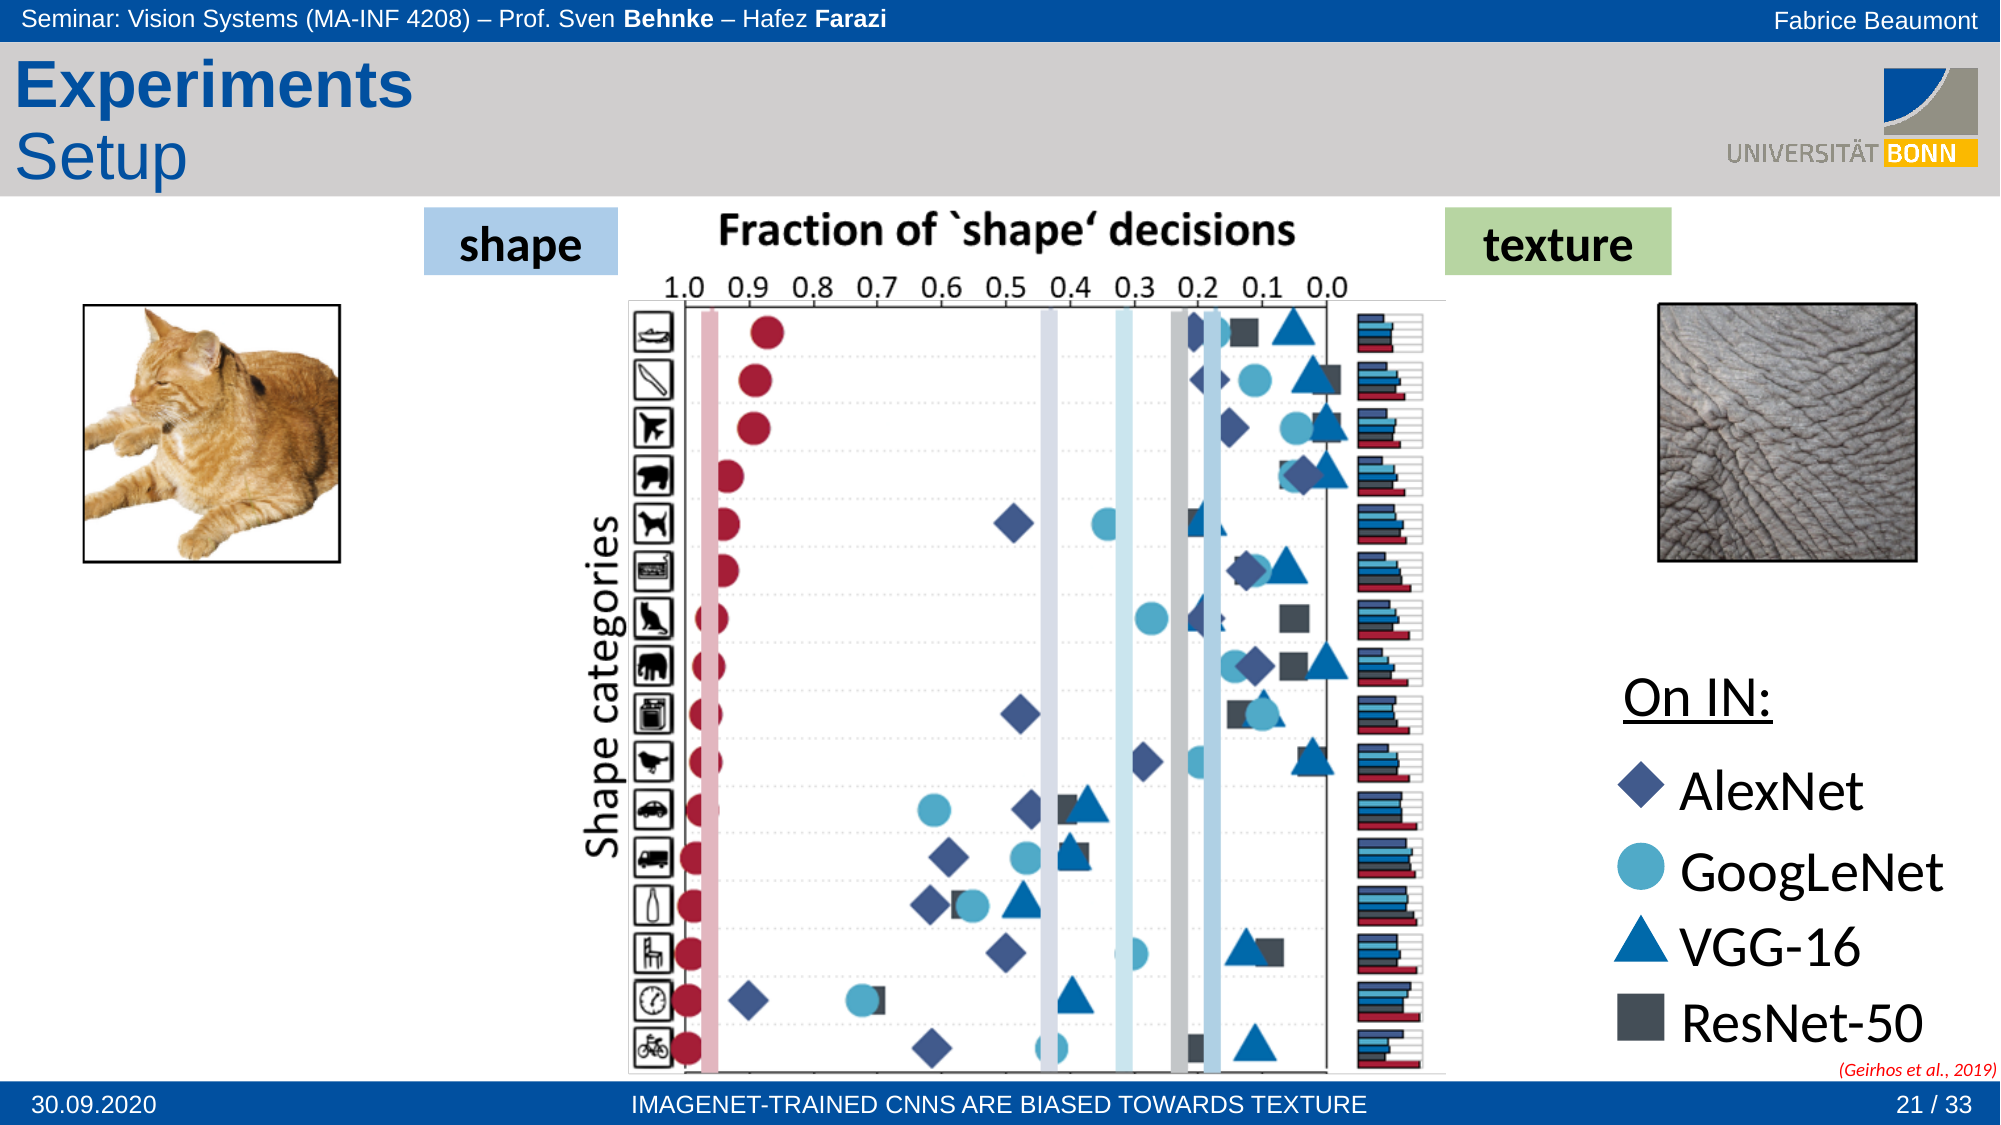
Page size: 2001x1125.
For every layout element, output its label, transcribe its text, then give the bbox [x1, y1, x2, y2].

text_box 21 / 33 [1850, 1081, 1988, 1125]
text_box (Geirhos et al., 2019) [1838, 1057, 2000, 1080]
text_box texture [1445, 206, 1673, 276]
list Experiments Setup [0, 42, 1725, 122]
picture [82, 303, 343, 565]
text_box On IN: [1608, 650, 1789, 736]
text_box shape [423, 206, 554, 276]
picture [1655, 301, 1920, 565]
picture [1724, 44, 1978, 187]
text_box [1613, 744, 1962, 1063]
picture [554, 182, 1446, 1082]
